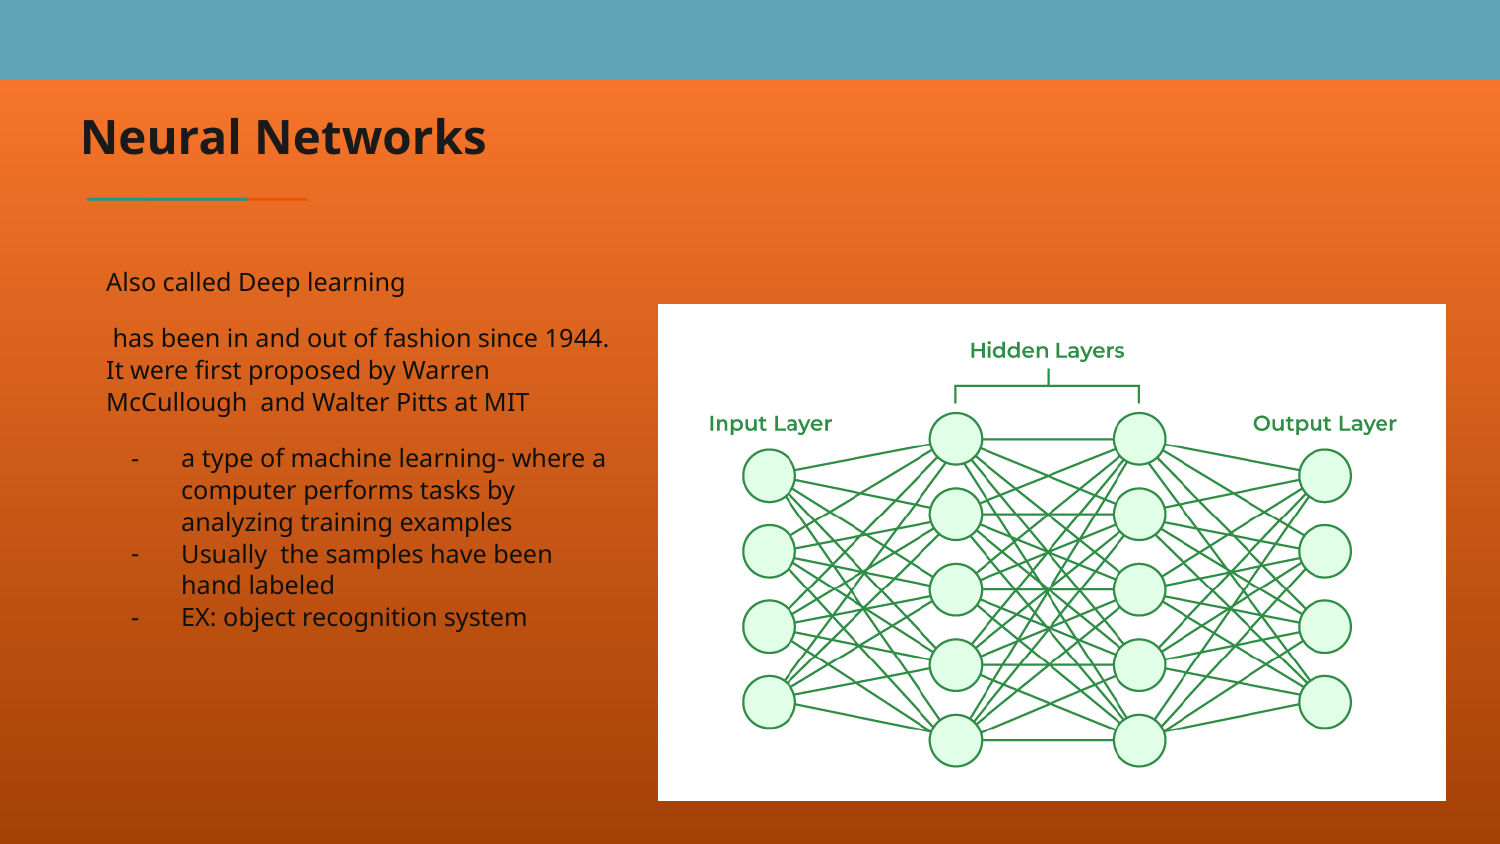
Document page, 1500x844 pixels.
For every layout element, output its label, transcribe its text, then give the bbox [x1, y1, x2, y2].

list Also called Deep learning has been in and out of fashion since 1944. It were first proposed by Warren McCullough and Walter Pitts at MIT a type of machine learning- where a computer performs tasks by analyzing training examples Usually the samples have been hand labeled EX: object recognition system [91, 249, 627, 773]
picture [658, 303, 1447, 802]
title Neural Networks [64, 91, 1327, 180]
text_box [283, 102, 1440, 169]
